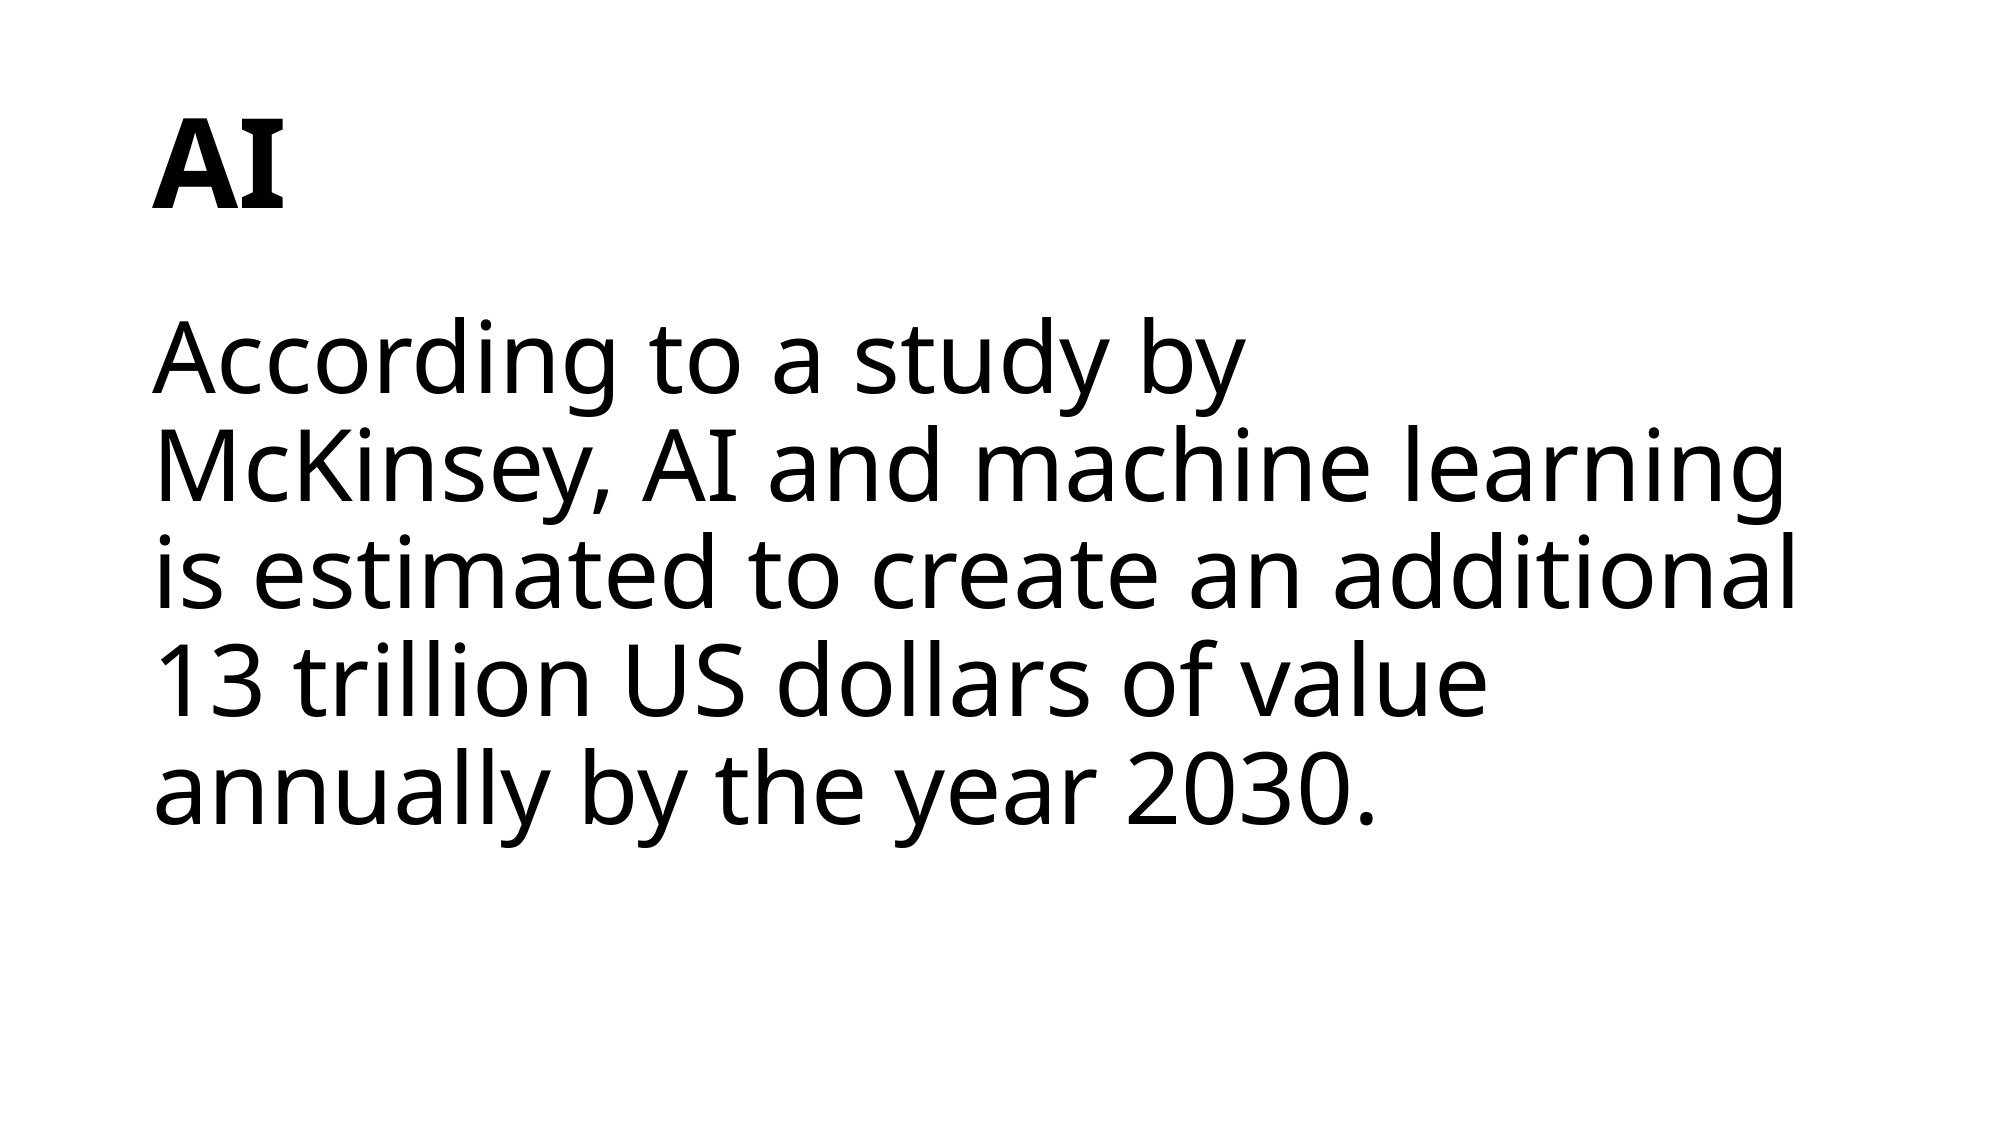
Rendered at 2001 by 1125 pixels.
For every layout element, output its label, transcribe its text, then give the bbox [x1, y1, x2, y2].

list According to a study by McKinsey, AI and machine learning is estimated to create an additional 13 trillion US dollars of value annually by the year 2030. [137, 299, 1863, 1014]
title AI [137, 59, 1863, 278]
